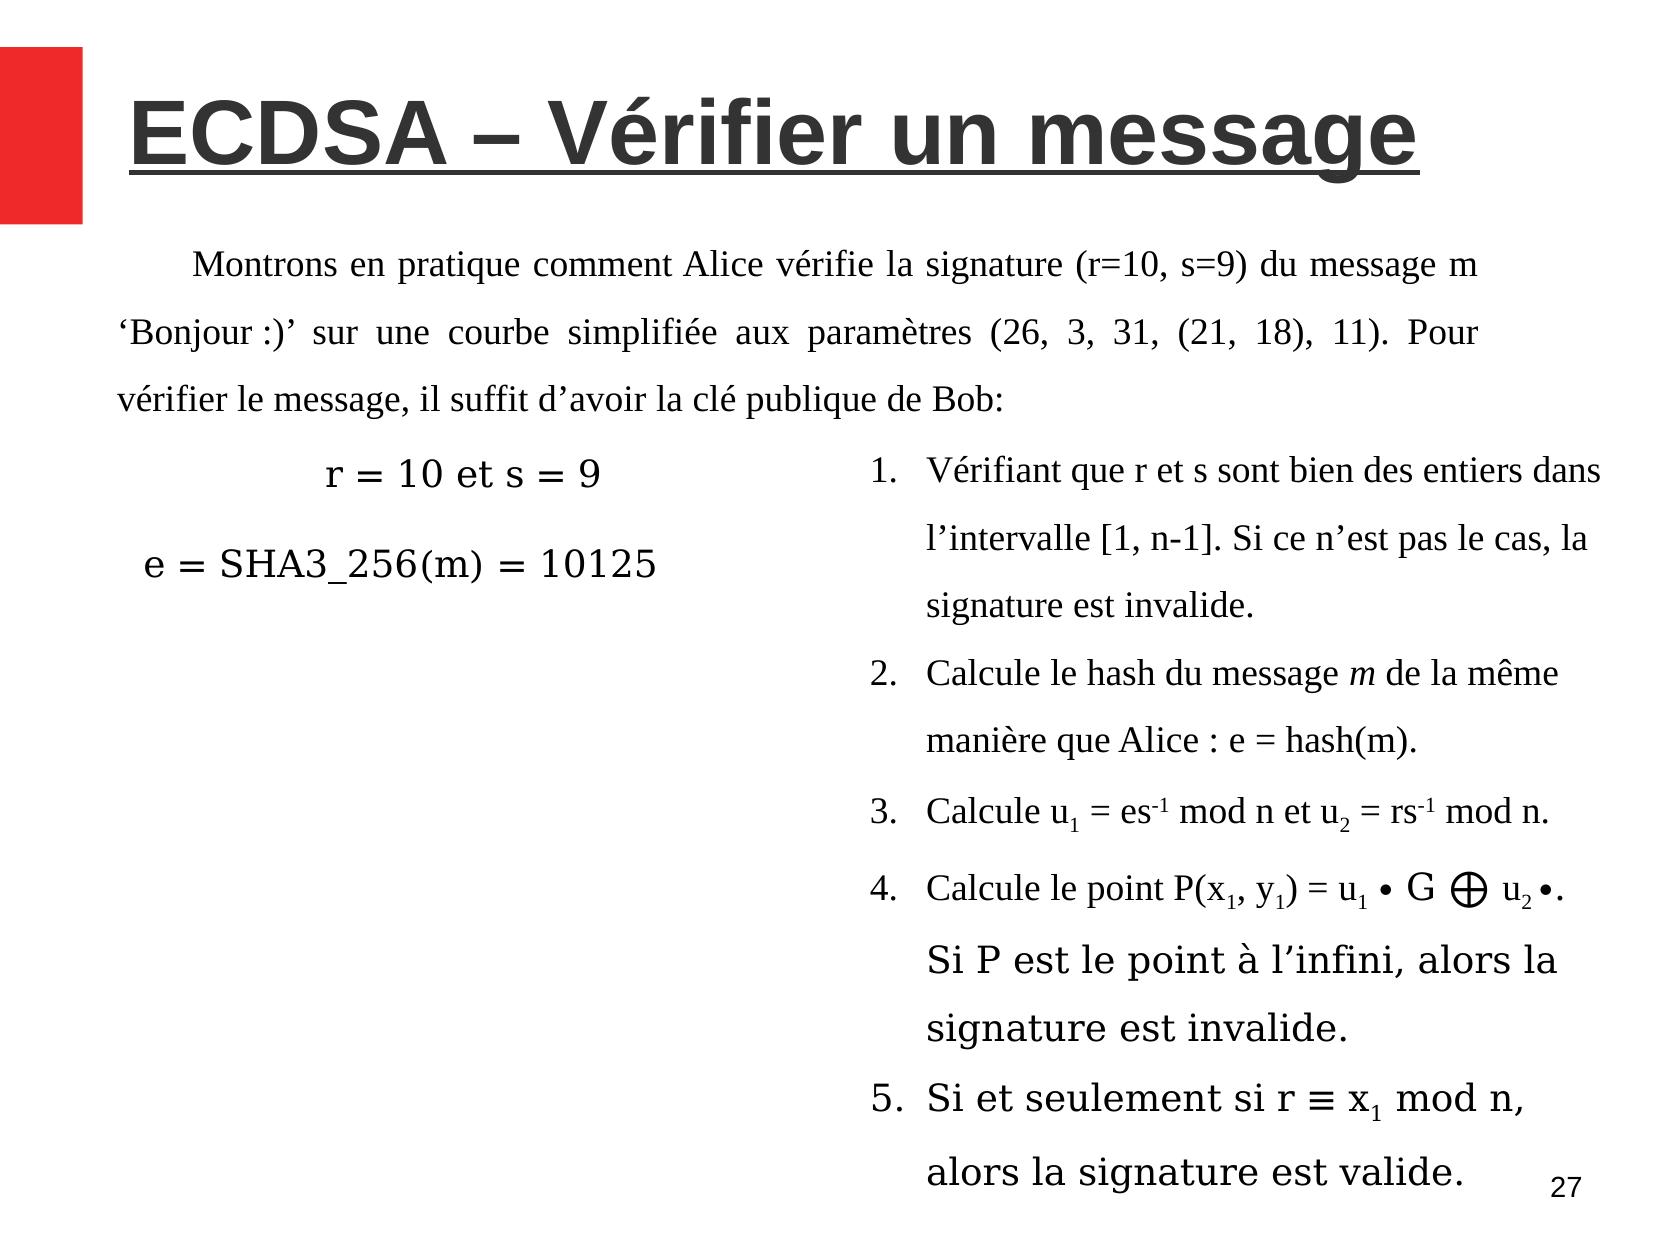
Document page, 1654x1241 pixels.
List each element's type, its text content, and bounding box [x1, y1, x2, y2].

text_box ECDSA – Vérifier un message [128, 24, 1582, 232]
text_box r = 10 et s = 9 e = SHA3_256(m) = 10125 [128, 442, 799, 593]
text_box 27 [1535, 1161, 1654, 1211]
